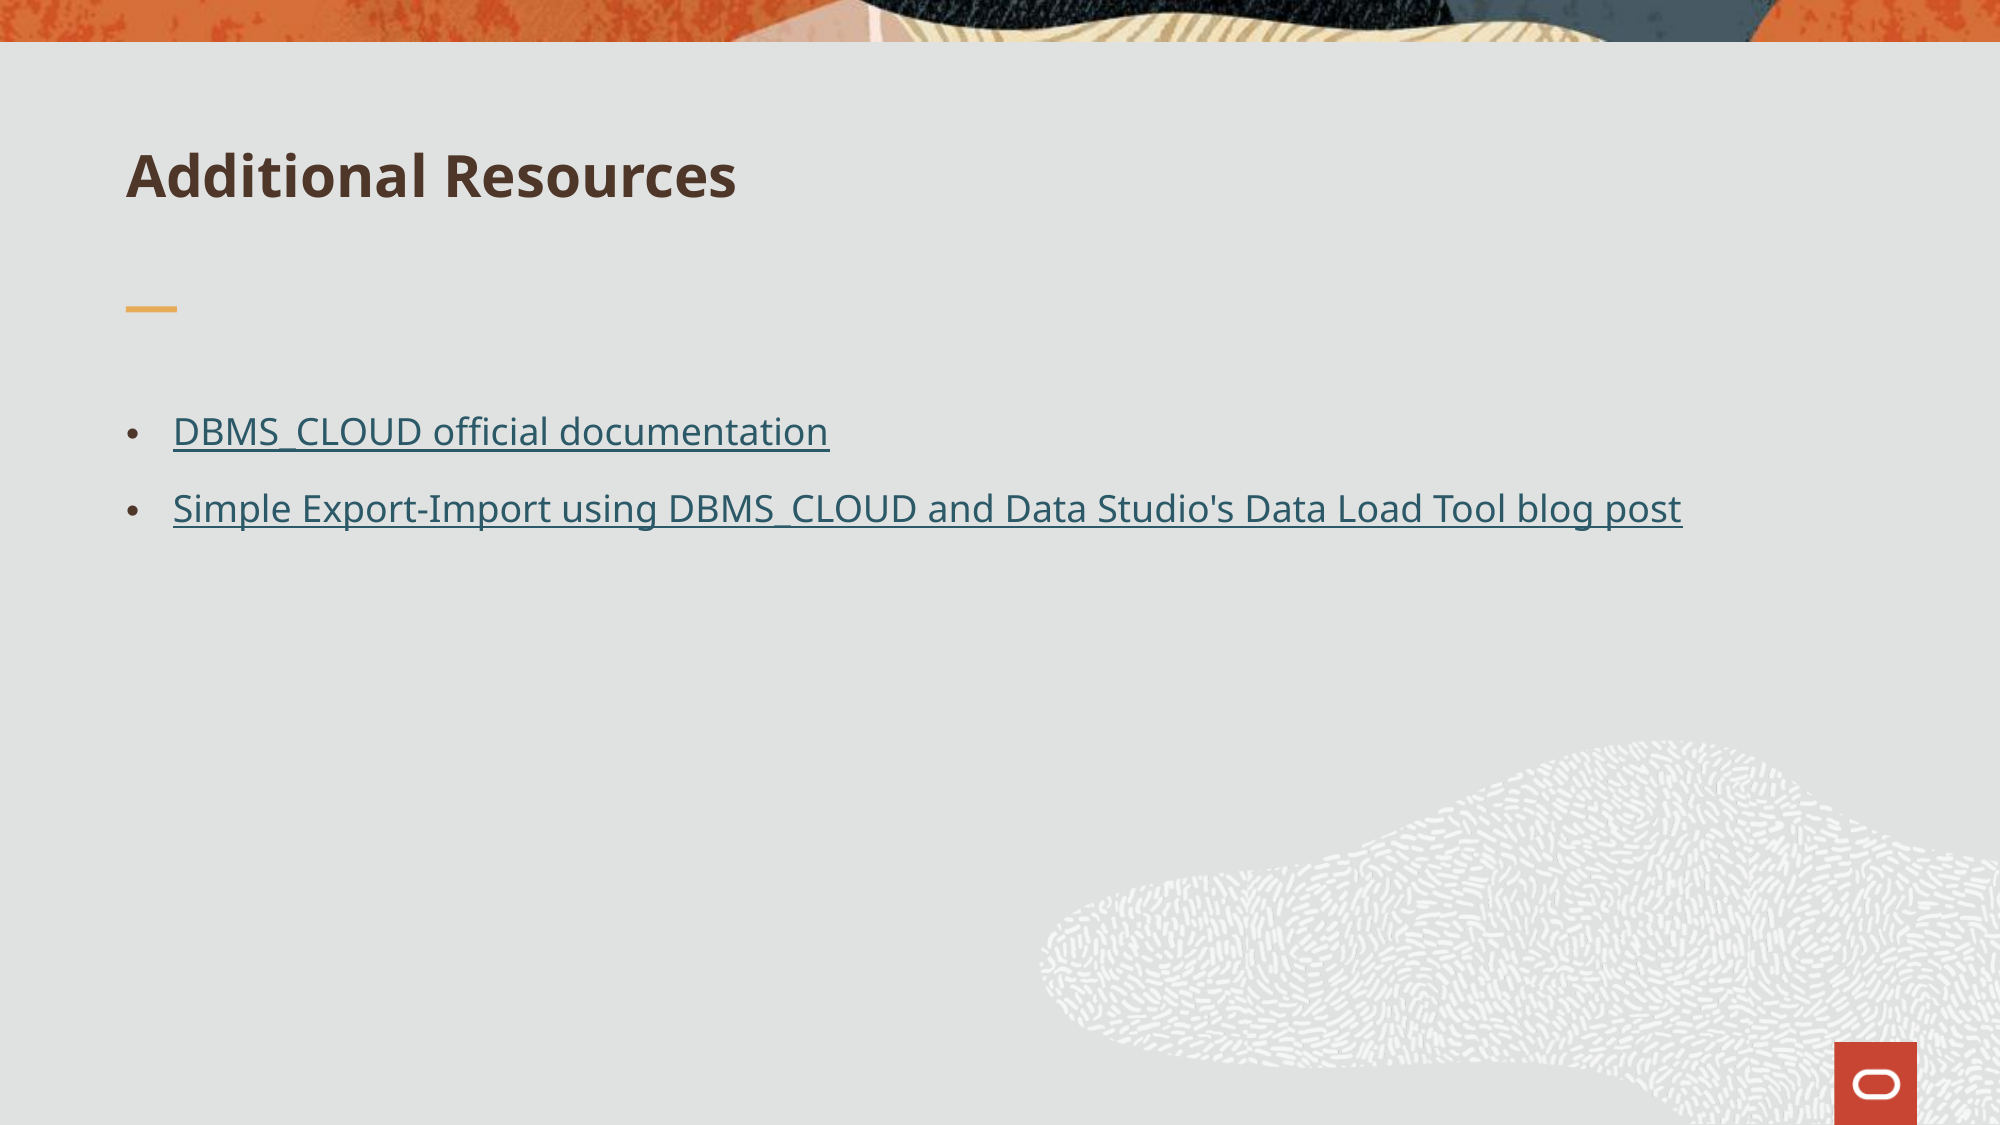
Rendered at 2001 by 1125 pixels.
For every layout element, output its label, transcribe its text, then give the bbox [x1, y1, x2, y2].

title Additional Resources [126, 128, 1748, 267]
picture [0, 0, 2000, 42]
picture [1039, 739, 2000, 1124]
list DBMS_CLOUD official documentation Simple Export-Import using DBMS_CLOUD and Data Studio's Data Load Tool blog post [126, 375, 1748, 927]
